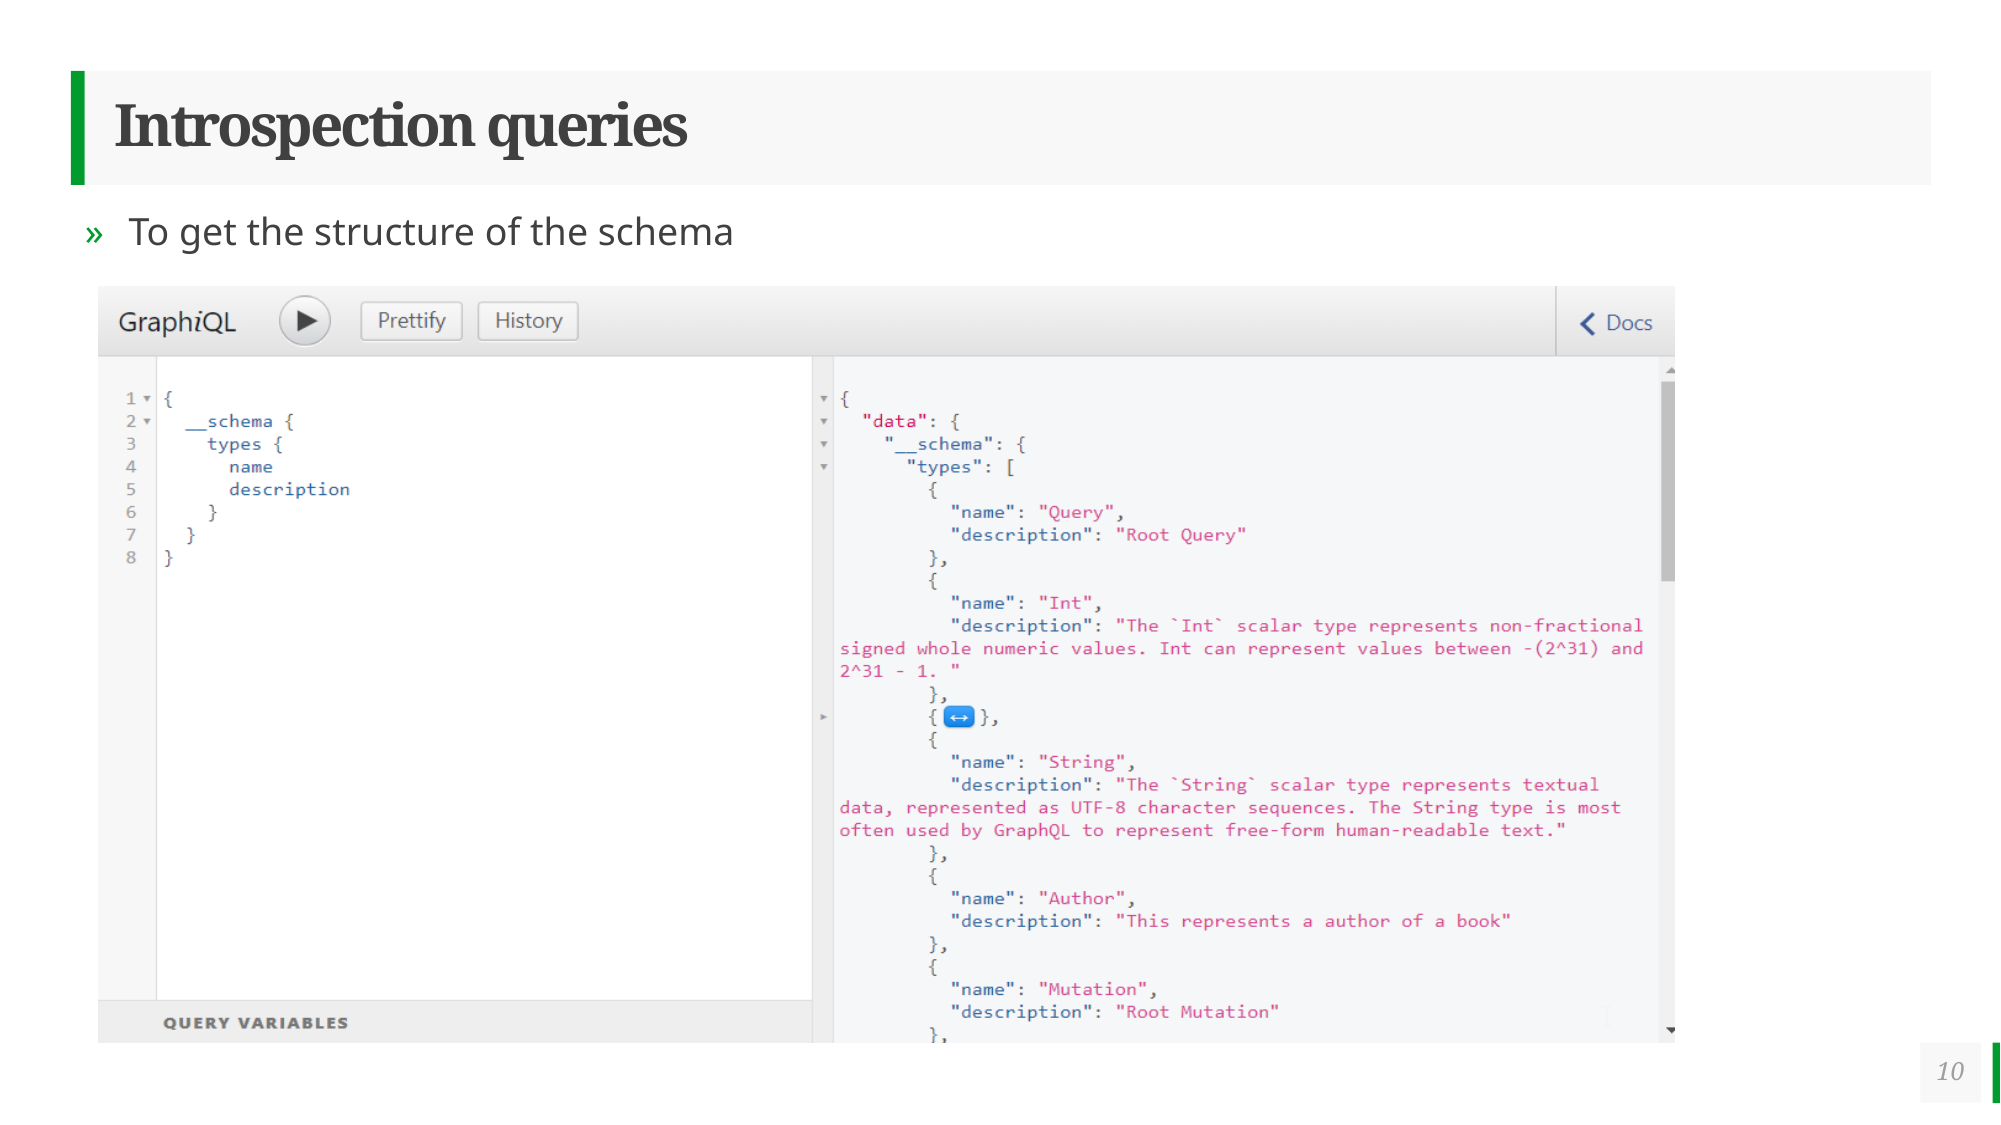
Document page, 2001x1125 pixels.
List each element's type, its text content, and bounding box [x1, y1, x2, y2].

picture [98, 286, 1675, 1043]
title Introspection queries [84, 70, 1932, 185]
text_box To get the structure of the schema [84, 212, 1661, 273]
slide_number 10 [1920, 1042, 1982, 1103]
